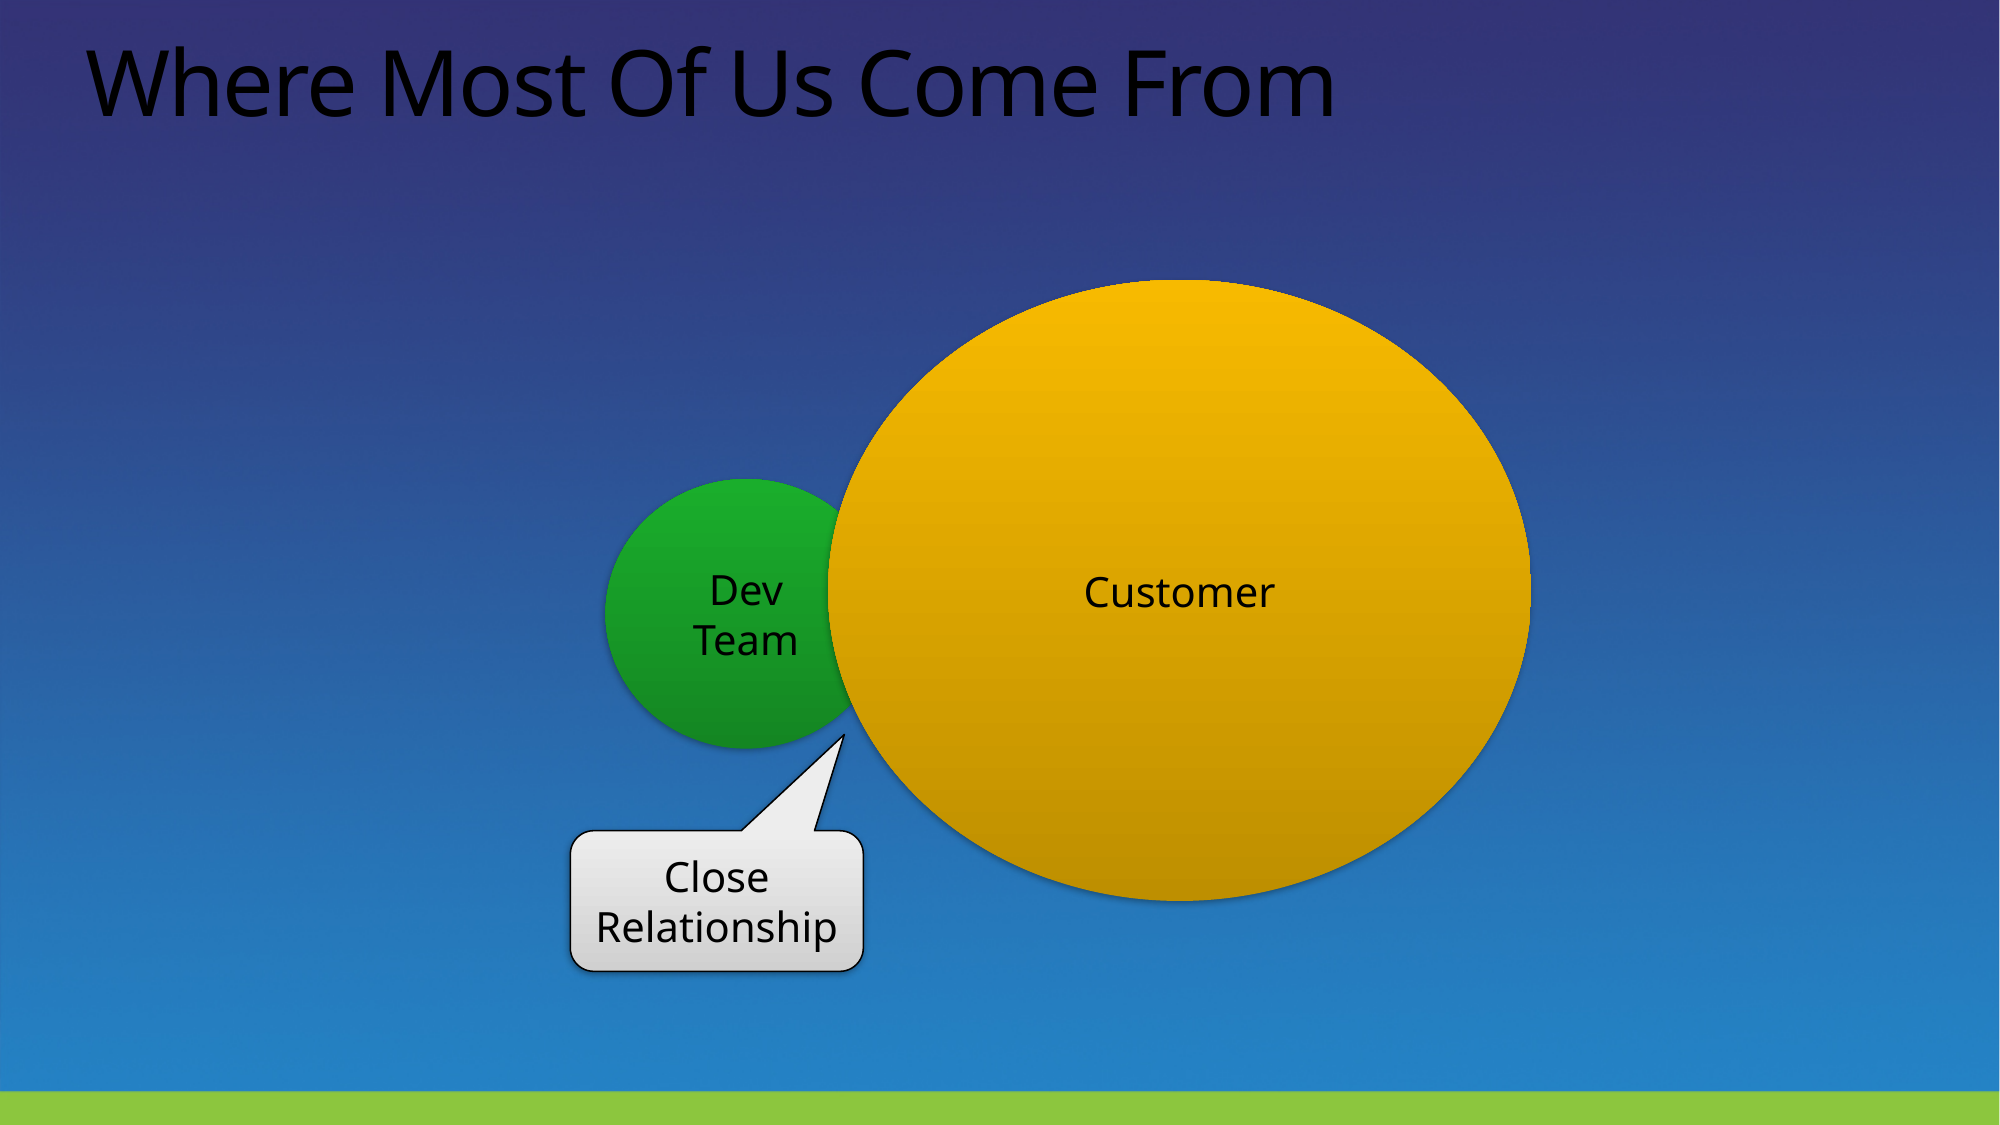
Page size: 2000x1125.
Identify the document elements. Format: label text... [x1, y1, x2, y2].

text_box Customer [828, 279, 1532, 902]
title Where Most Of Us Come From [85, 37, 1914, 138]
picture [0, 0, 2000, 1125]
text_box Close Relationship [569, 733, 865, 973]
text_box Dev Team [605, 479, 847, 749]
